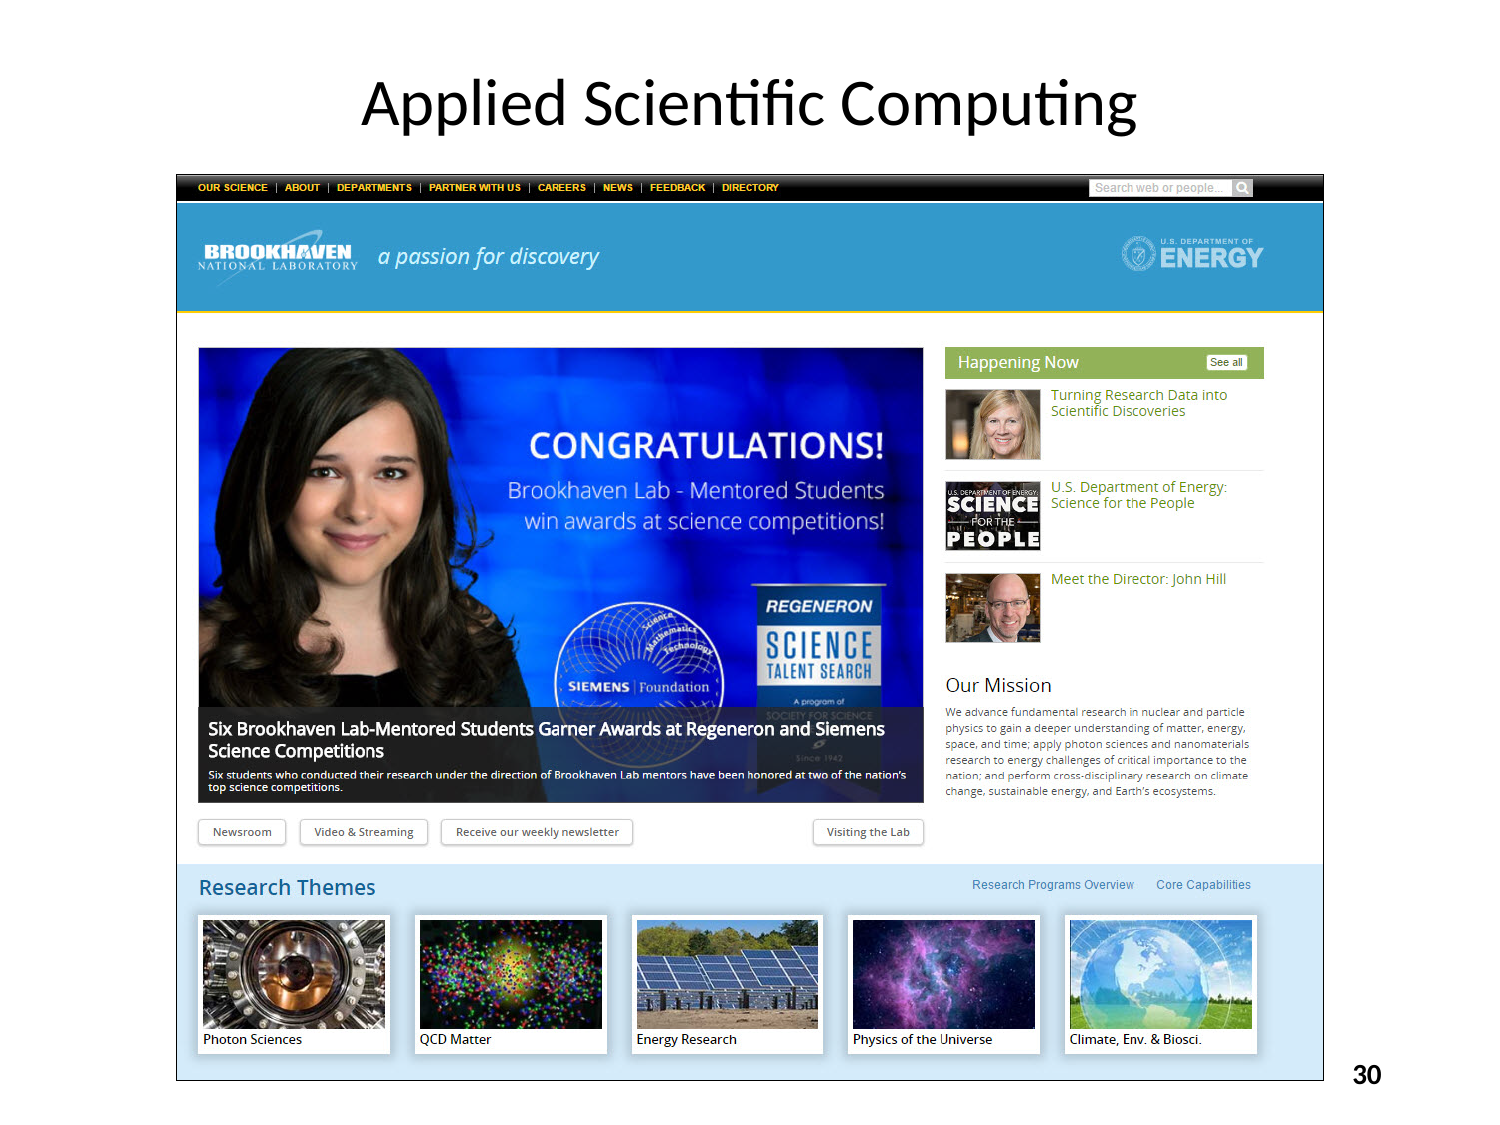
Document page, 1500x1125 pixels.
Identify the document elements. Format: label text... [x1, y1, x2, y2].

picture [176, 174, 1324, 1081]
slide_number 30 [1059, 1042, 1397, 1103]
text_box Applied Scientific Computing [103, 59, 1397, 154]
